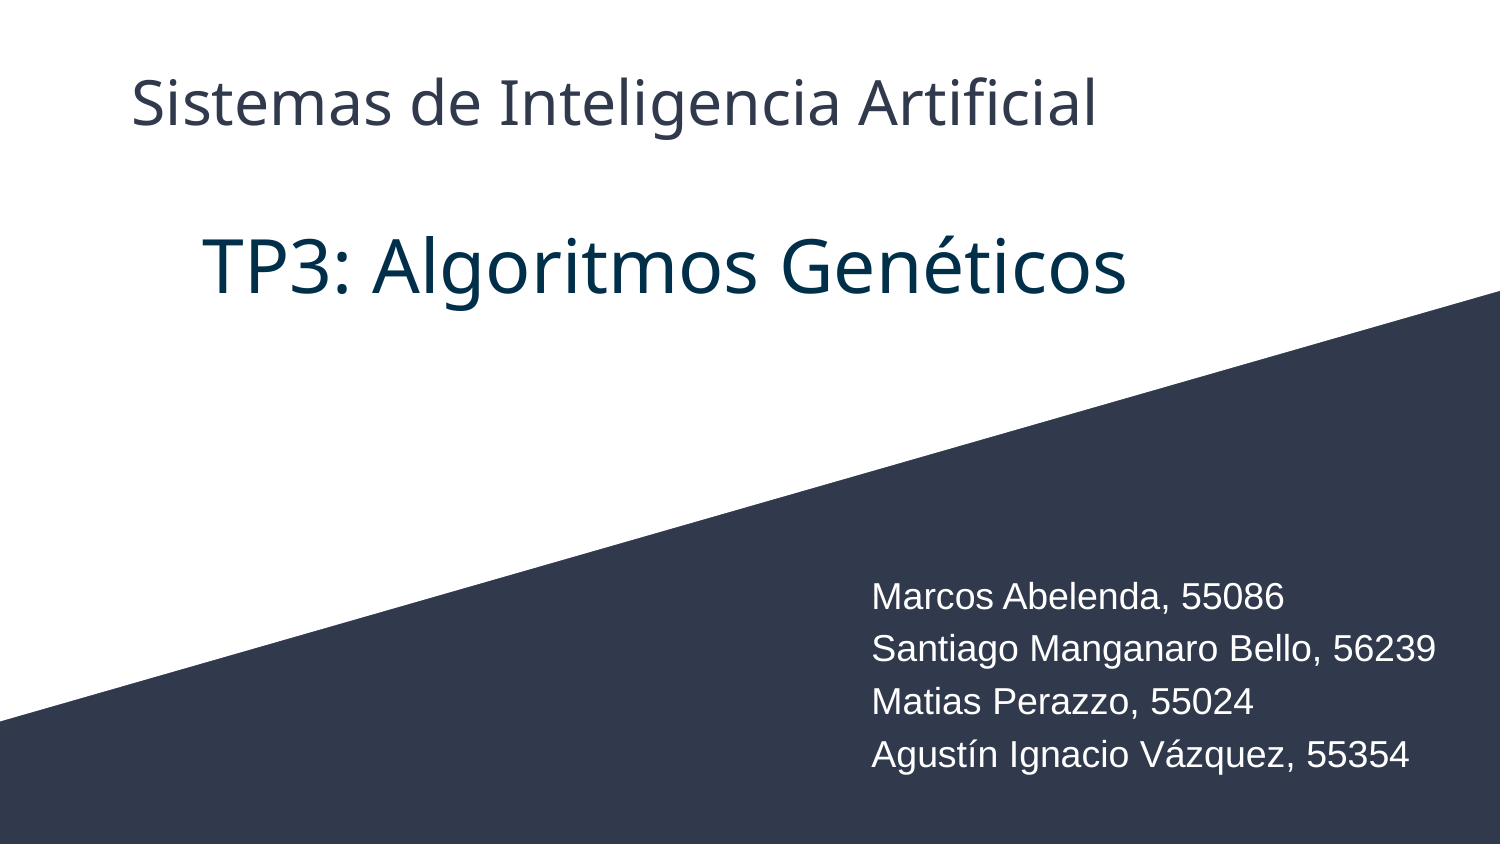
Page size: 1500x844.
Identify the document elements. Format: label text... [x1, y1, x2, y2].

title TP3: Algoritmos Genéticos [37, 128, 1258, 368]
subtitle Marcos Abelenda, 55086 Santiago Manganaro Bello, 56239 Matias Perazzo, 55024 Agustín Ignacio Vázquez, 55354 [856, 545, 1500, 695]
text_box Sistemas de Inteligencia Artificial [41, 48, 1156, 158]
